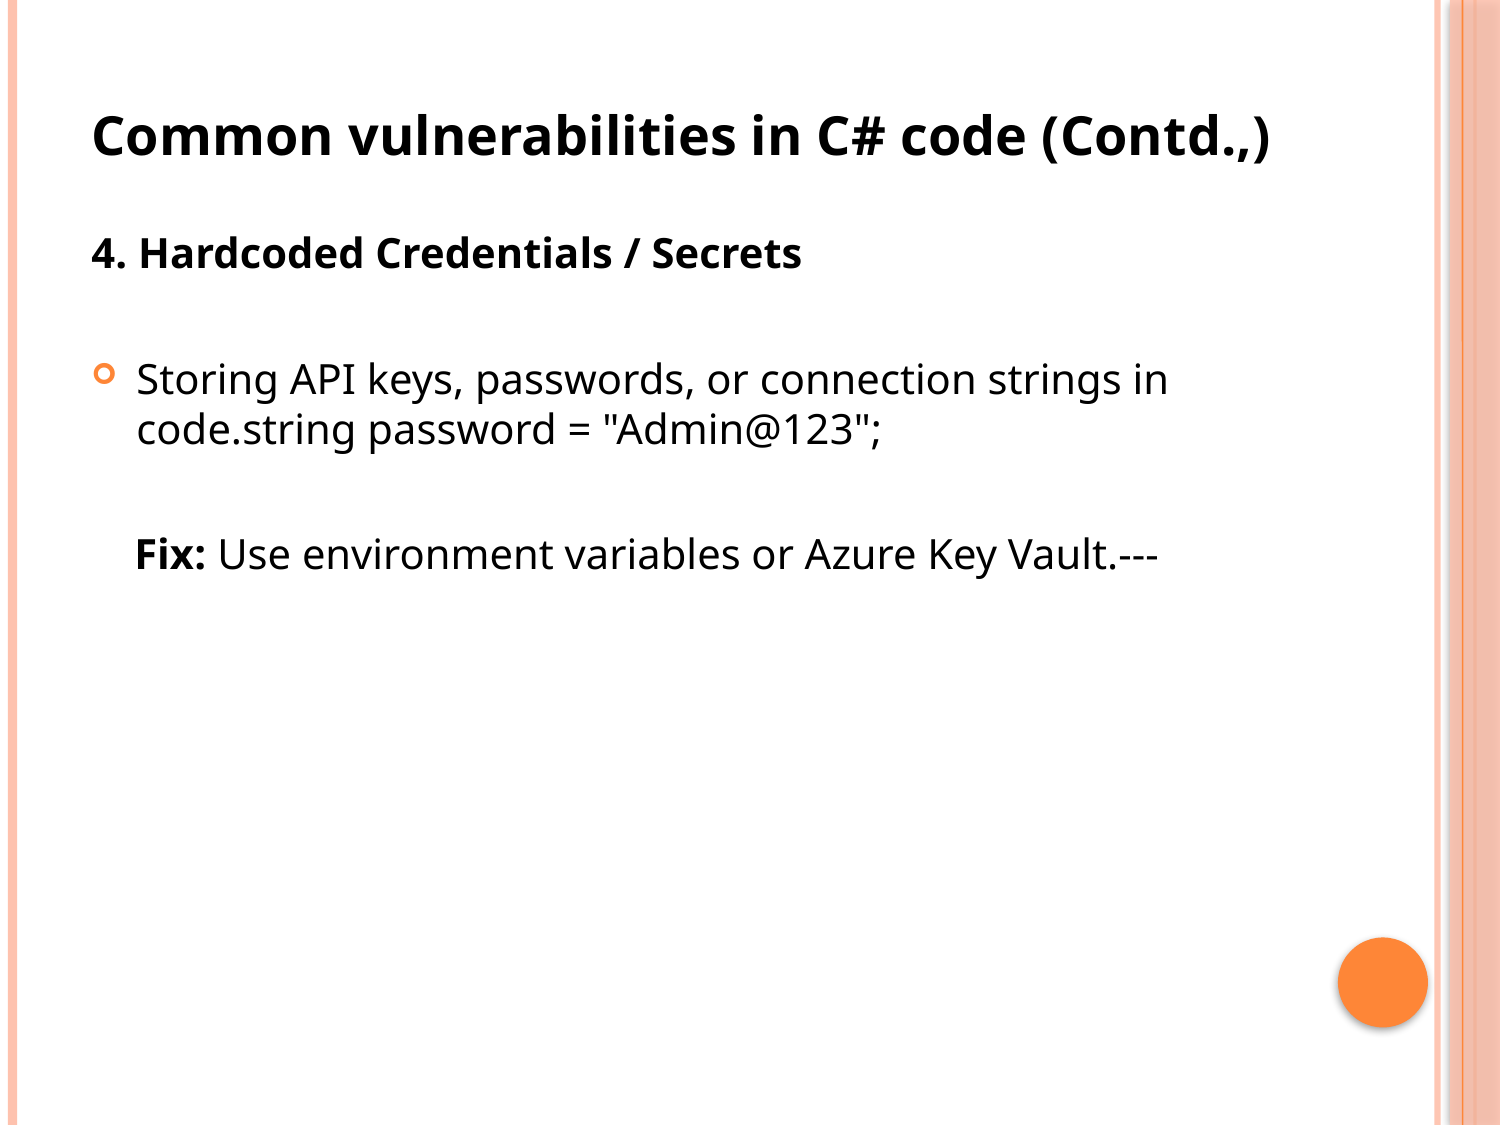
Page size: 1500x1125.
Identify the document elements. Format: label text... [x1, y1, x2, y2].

list 4. Hardcoded Credentials / Secrets Storing API keys, passwords, or connection strings in code.string password = "Admin@123"; Fix: Use environment variables or Azure Key Vault.--- [76, 219, 1302, 1020]
title Common vulnerabilities in C# code (Contd.,) [76, 90, 1302, 174]
